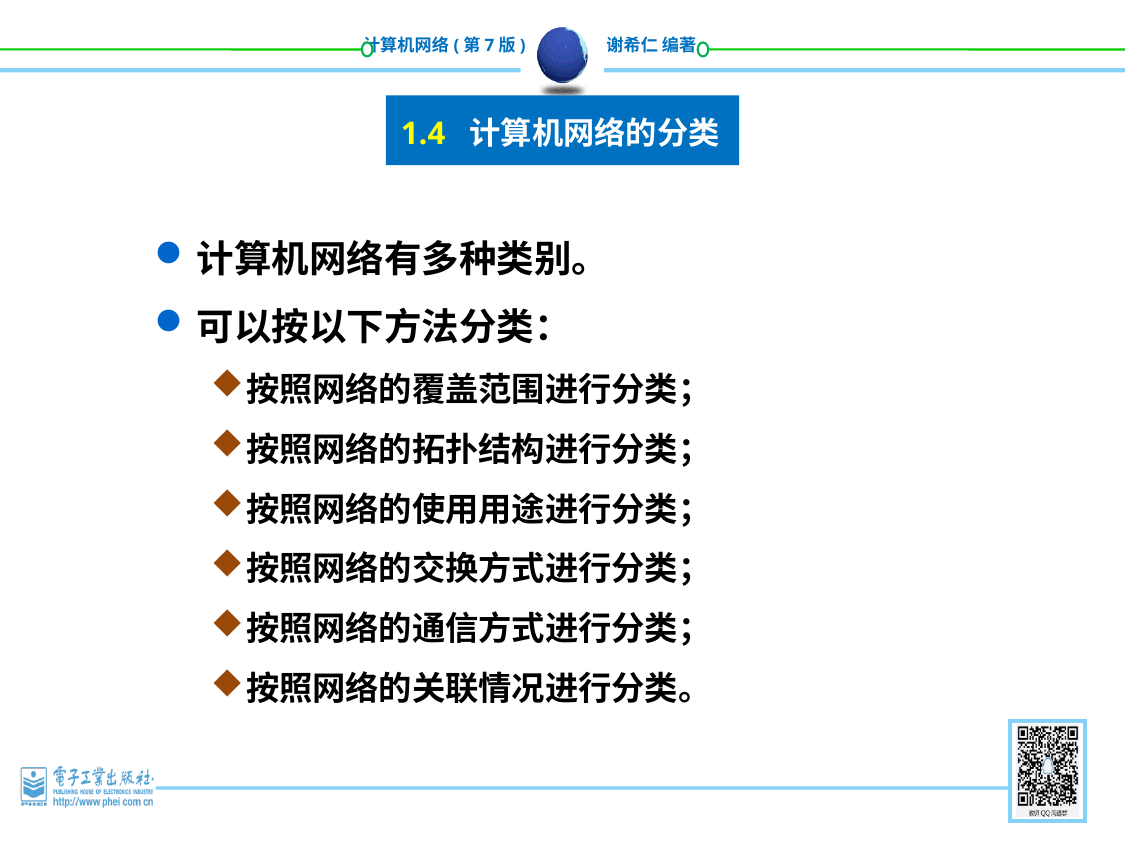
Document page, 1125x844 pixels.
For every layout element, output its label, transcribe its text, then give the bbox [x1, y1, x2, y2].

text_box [385, 95, 740, 166]
picture [1016, 724, 1079, 817]
picture [535, 25, 589, 95]
text_box 计算机网络有多种类别。 可以按以下方法分类： 按照网络的覆盖范围进行分类； 按照网络的拓扑结构进行分类； 按照网络的使用用途进行分类； 按照网络的交换方式进行分类； 按照网络的通信方式进行分类； 按照网络的关联情况进行分类。 [139, 205, 985, 769]
picture [17, 764, 156, 809]
